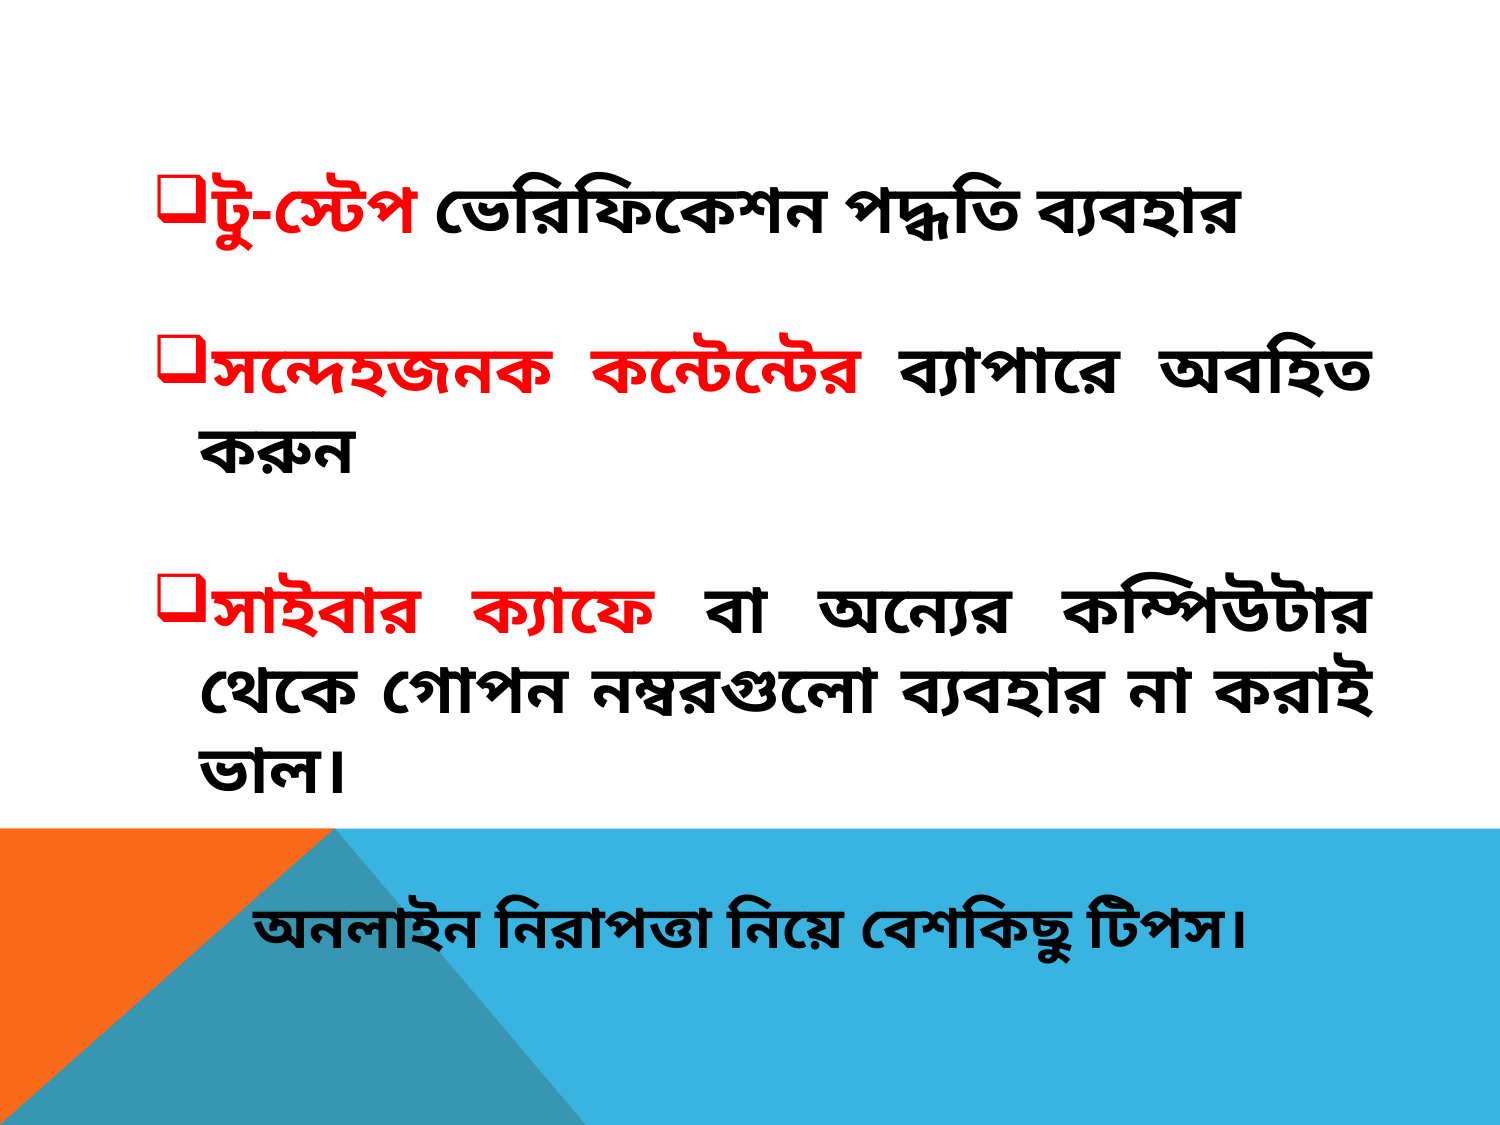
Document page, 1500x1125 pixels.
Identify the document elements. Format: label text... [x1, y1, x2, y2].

text_box অনলাইন নিরাপত্তা নিয়ে বেশকিছু টিপস। [239, 882, 1279, 968]
text_box টু-স্টেপ ভেরিফিকেশন পদ্ধতি ব্যবহার সন্দেহজনক কন্টেন্টের ব্যাপারে অবহিত করুন সাইবার ক্যাফে বা অন্যের কম্পিউটার থেকে গোপন নম্বরগুলো ব্যবহার না করাই ভাল। [137, 79, 1388, 875]
